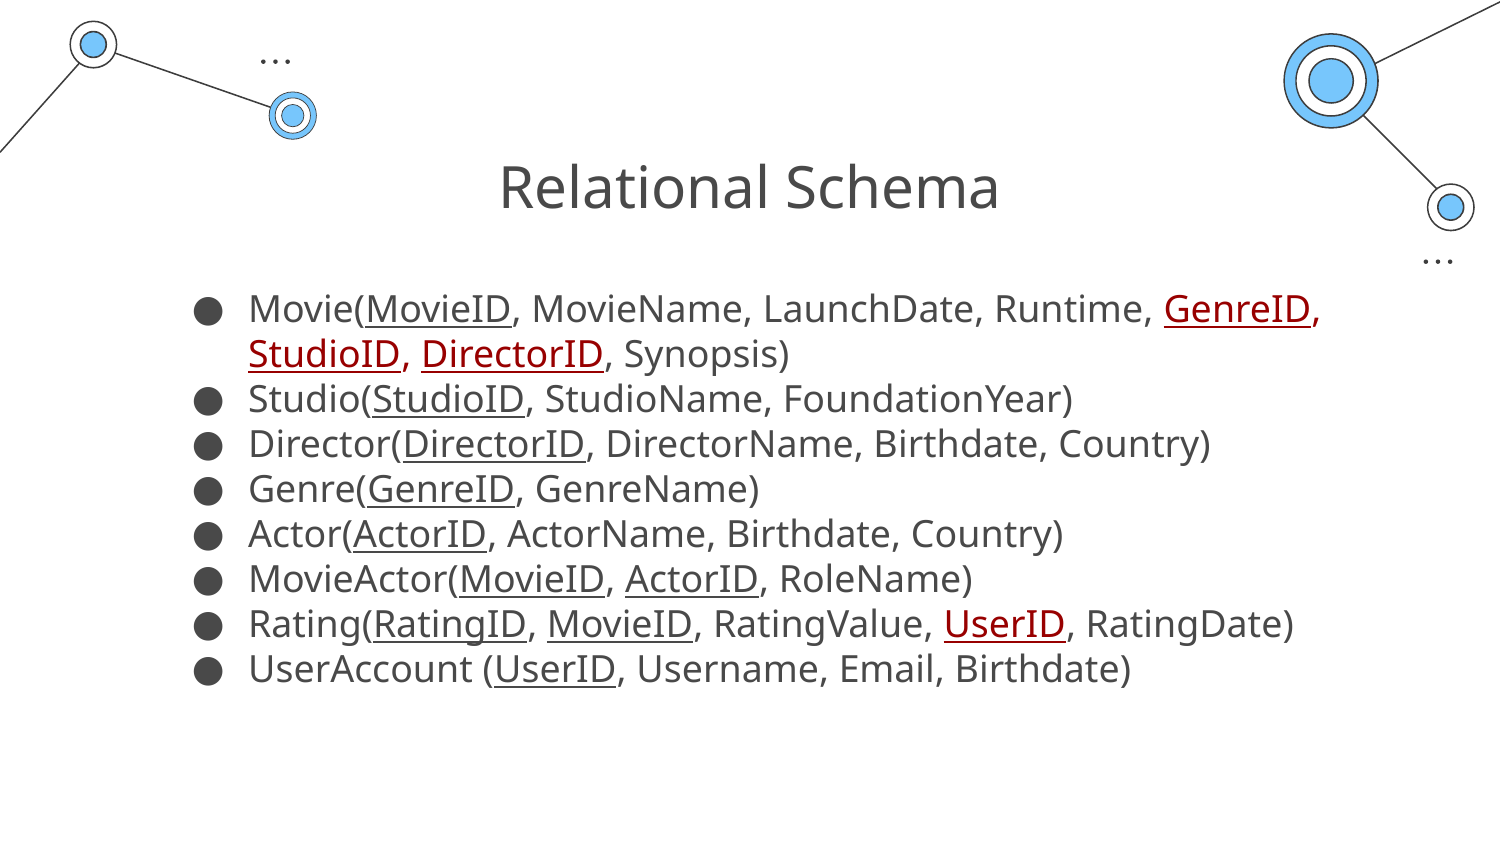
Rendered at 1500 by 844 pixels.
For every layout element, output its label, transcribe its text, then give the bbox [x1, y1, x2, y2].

title Movie(MovieID, MovieName, LaunchDate, Runtime, GenreID, StudioID, DirectorID, Synopsis) Studio(StudioID, StudioName, FoundationYear) Director(DirectorID, DirectorName, Birthdate, Country) Genre(GenreID, GenreName) Actor(ActorID, ActorName, Birthdate, Country) MovieActor(MovieID, ActorID, RoleName) Rating(RatingID, MovieID, RatingValue, UserID, RatingDate) UserAccount (UserID, Username, Email, Birthdate) [158, 269, 1367, 747]
title Relational Schema [257, 135, 1243, 233]
